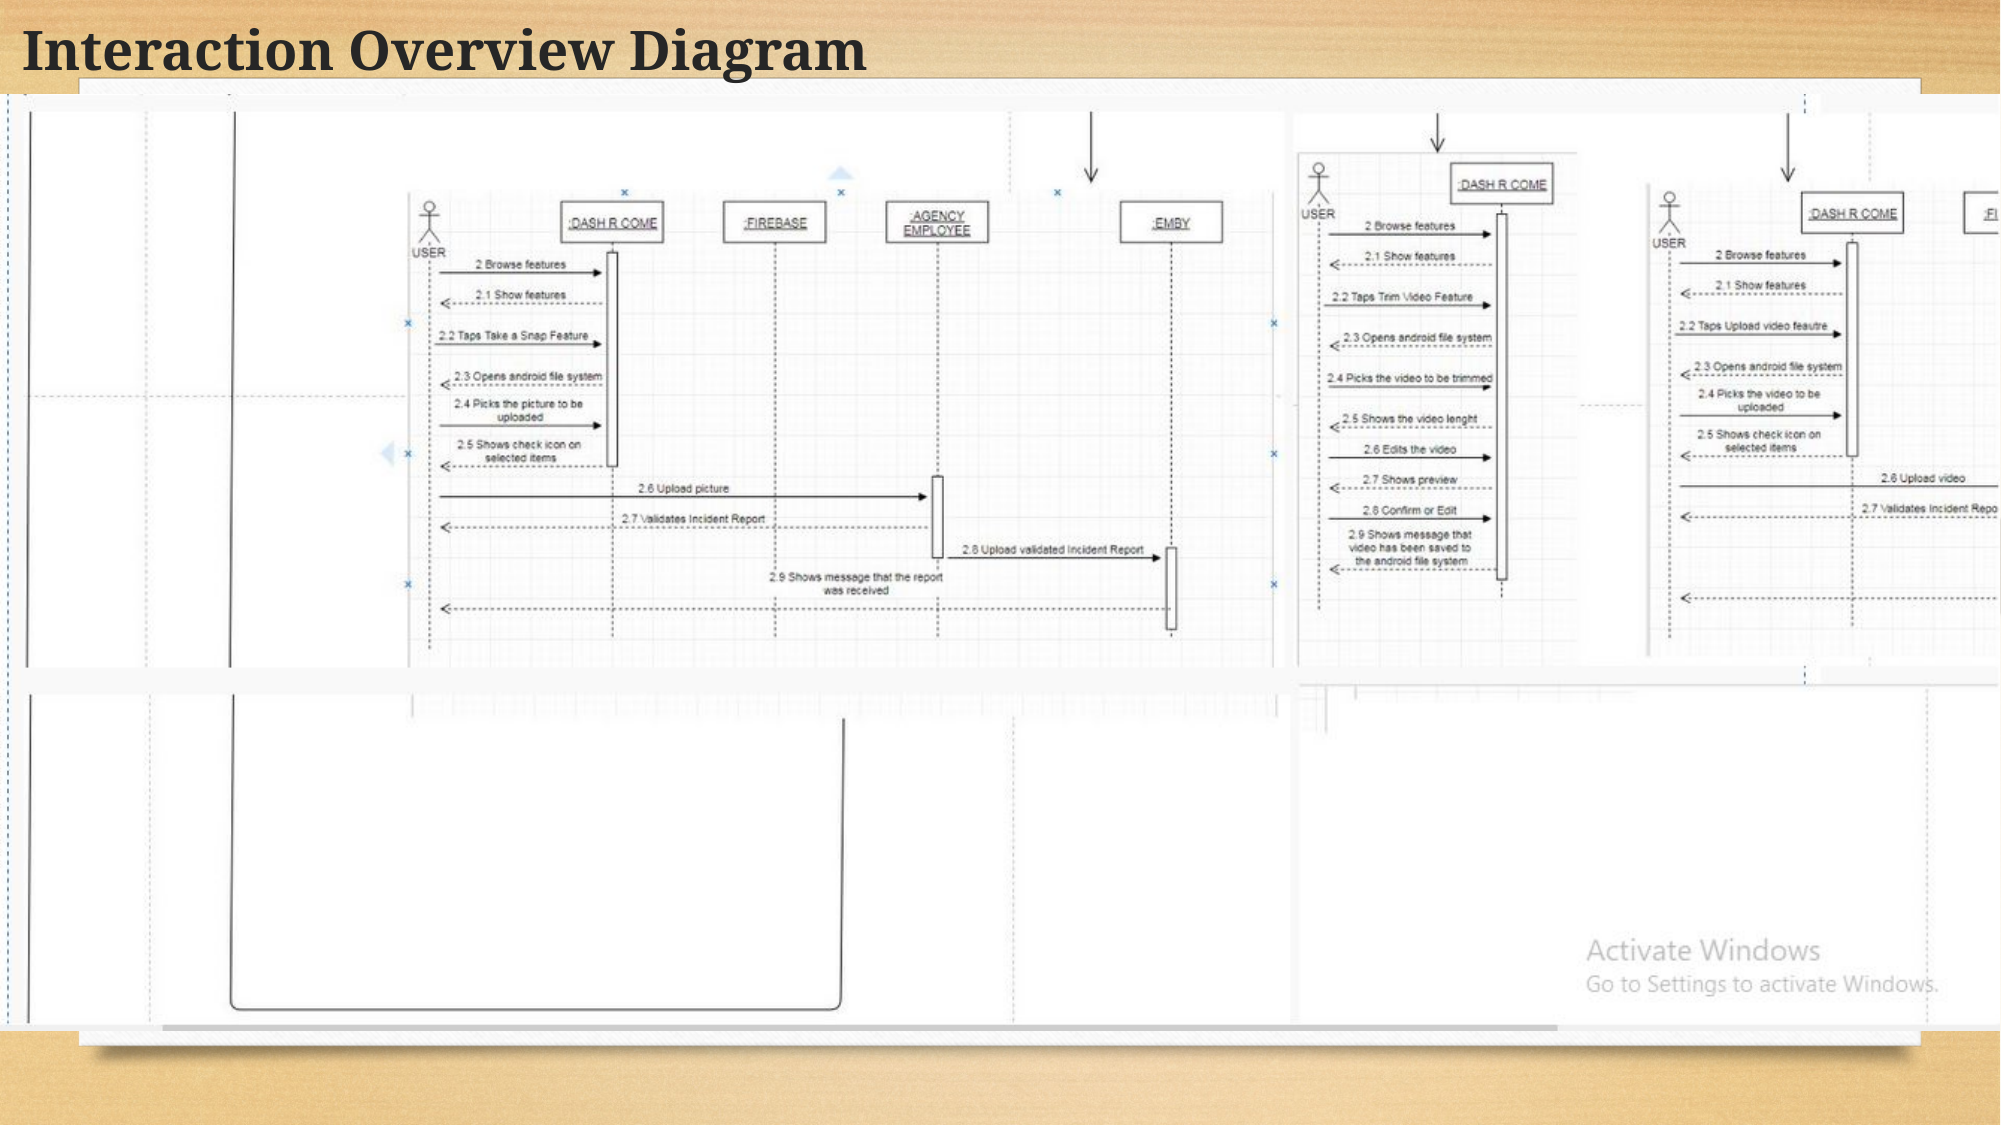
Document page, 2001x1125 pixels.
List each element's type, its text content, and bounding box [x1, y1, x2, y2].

picture [0, 0, 2001, 1125]
title Interaction Overview Diagram [0, 0, 892, 93]
